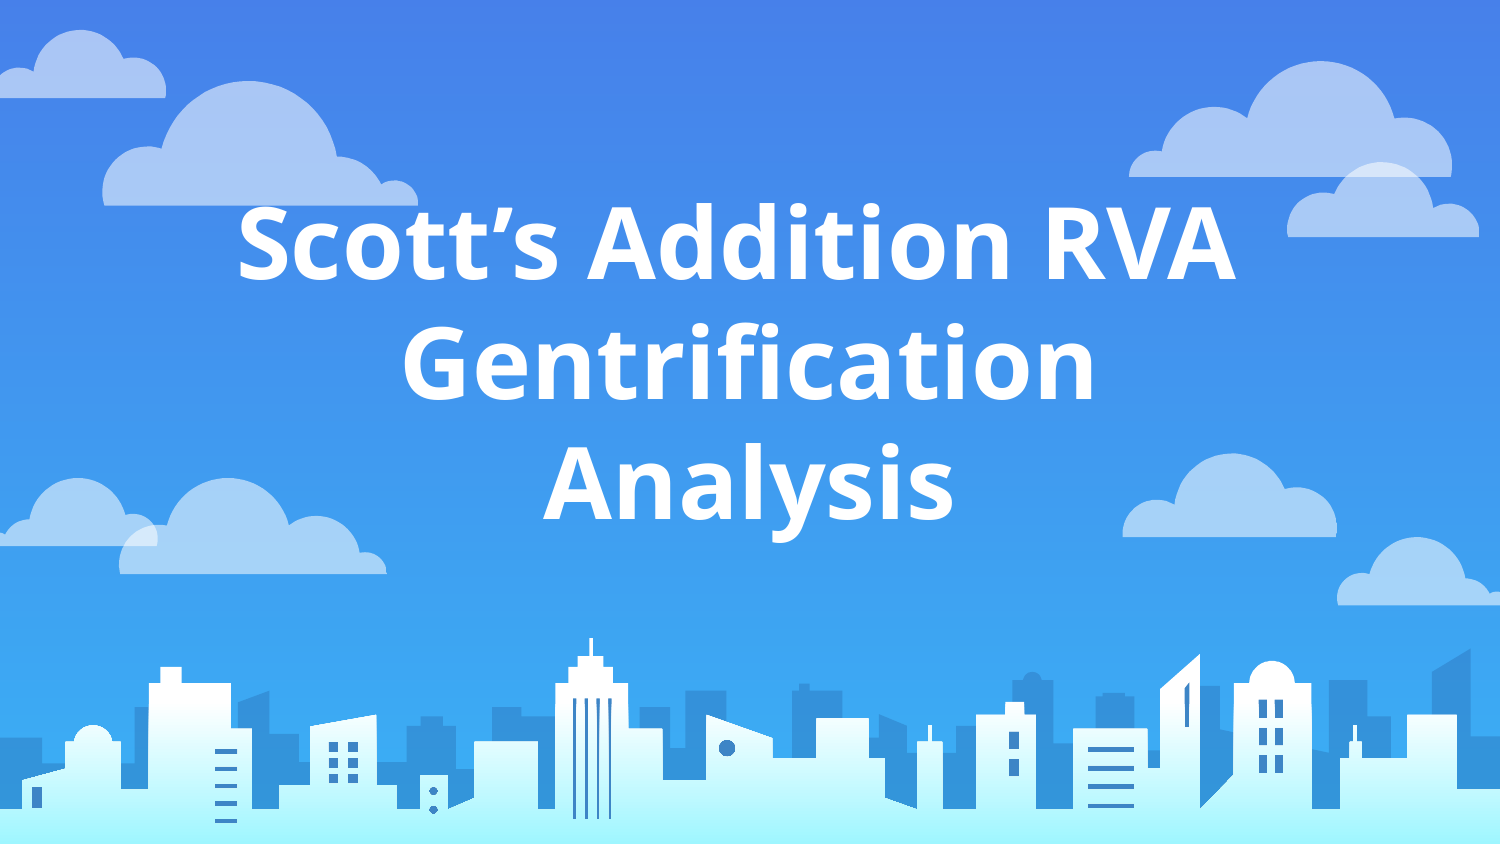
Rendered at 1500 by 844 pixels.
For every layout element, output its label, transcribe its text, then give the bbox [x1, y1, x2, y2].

title Scott’s Addition RVA Gentrification Analysis [212, 0, 1288, 719]
